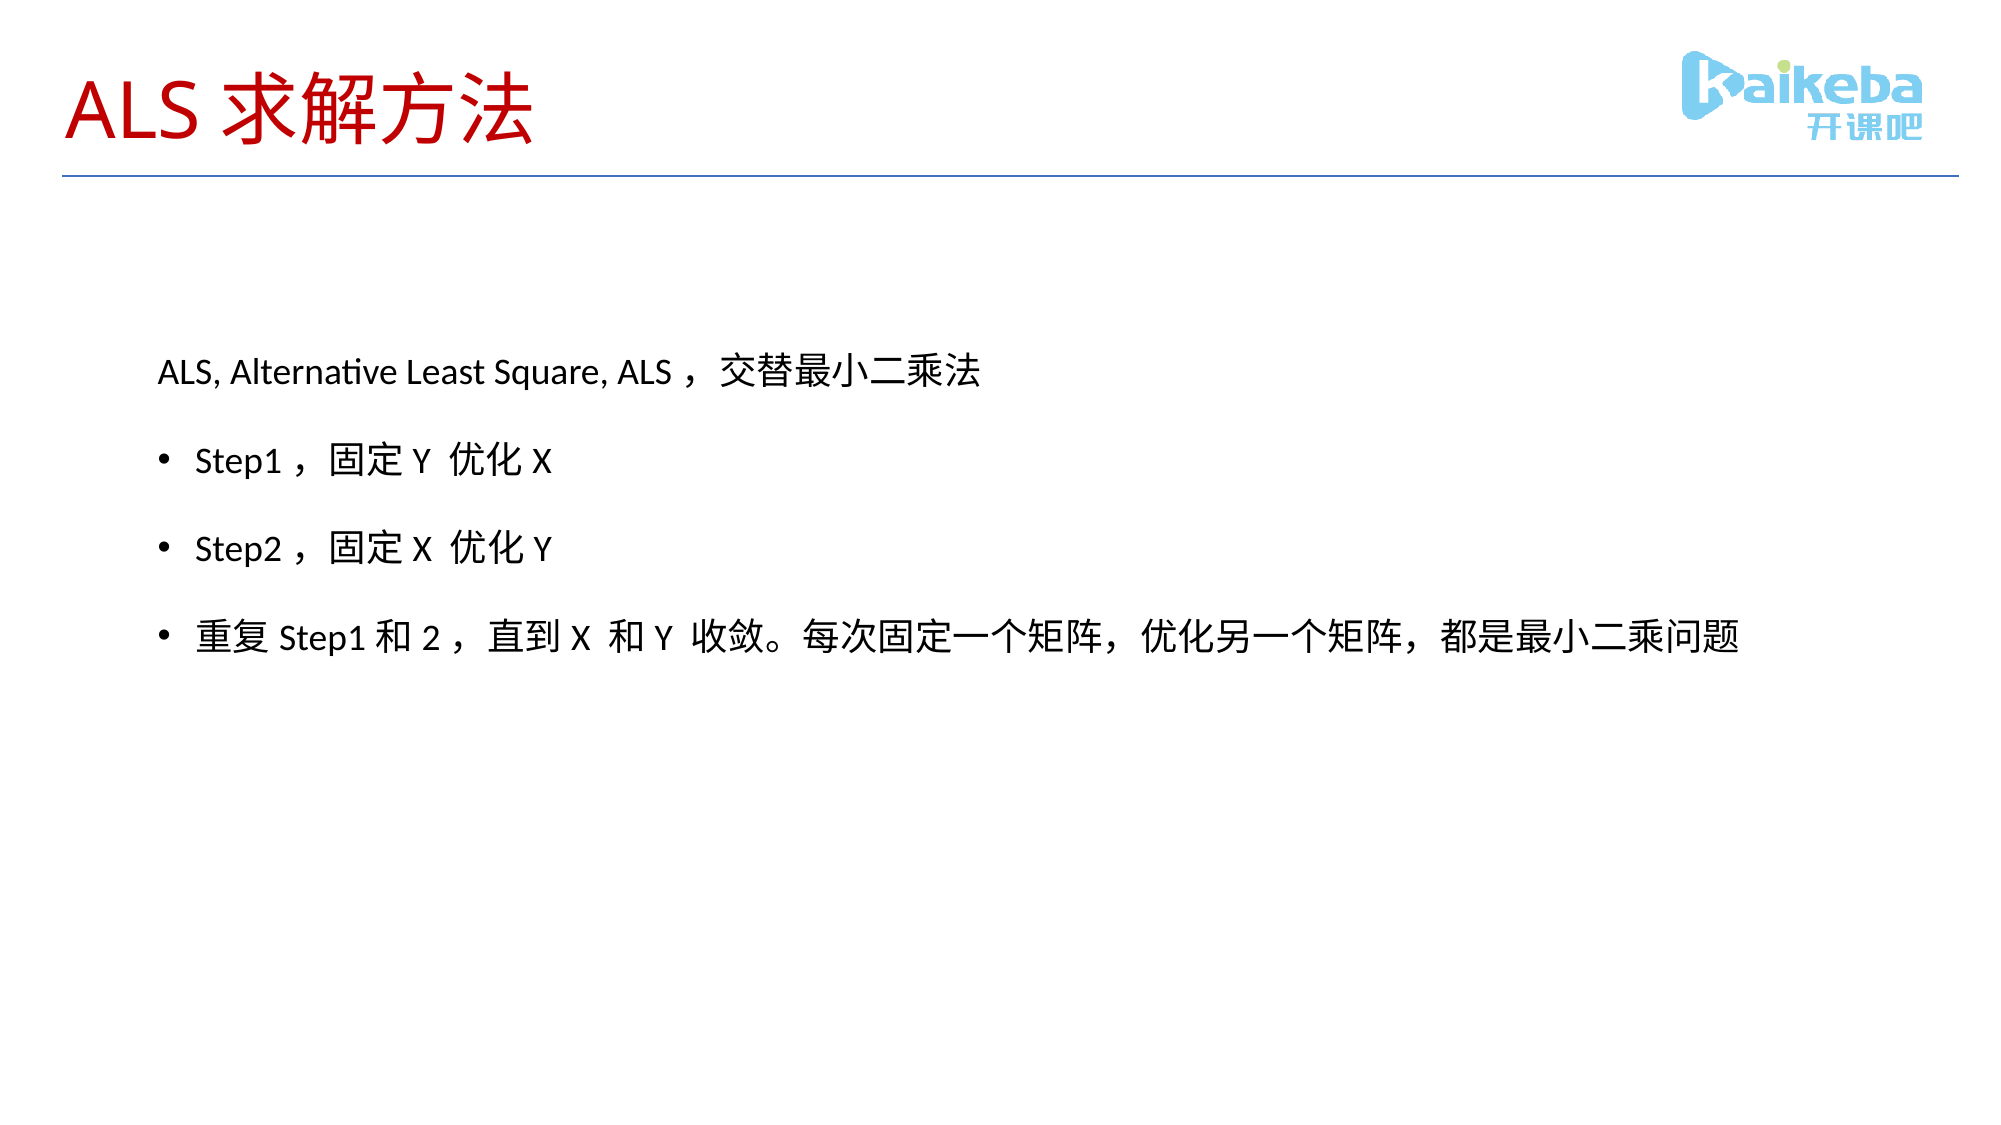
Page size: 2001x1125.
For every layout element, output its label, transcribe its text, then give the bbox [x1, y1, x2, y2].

table_cell 0.77 [1653, 21, 1950, 167]
text_box ALS, Alternative Least Square, ALS，交替最小二乘法 Step1，固定Y 优化X Step2，固定X 优化Y 重复Step1和2，直到X 和Y 收敛。每次固定一个矩阵，优化另一个矩阵，都是最小二乘问题 [150, 317, 1797, 969]
title ALS求解方法 [57, 59, 1728, 167]
